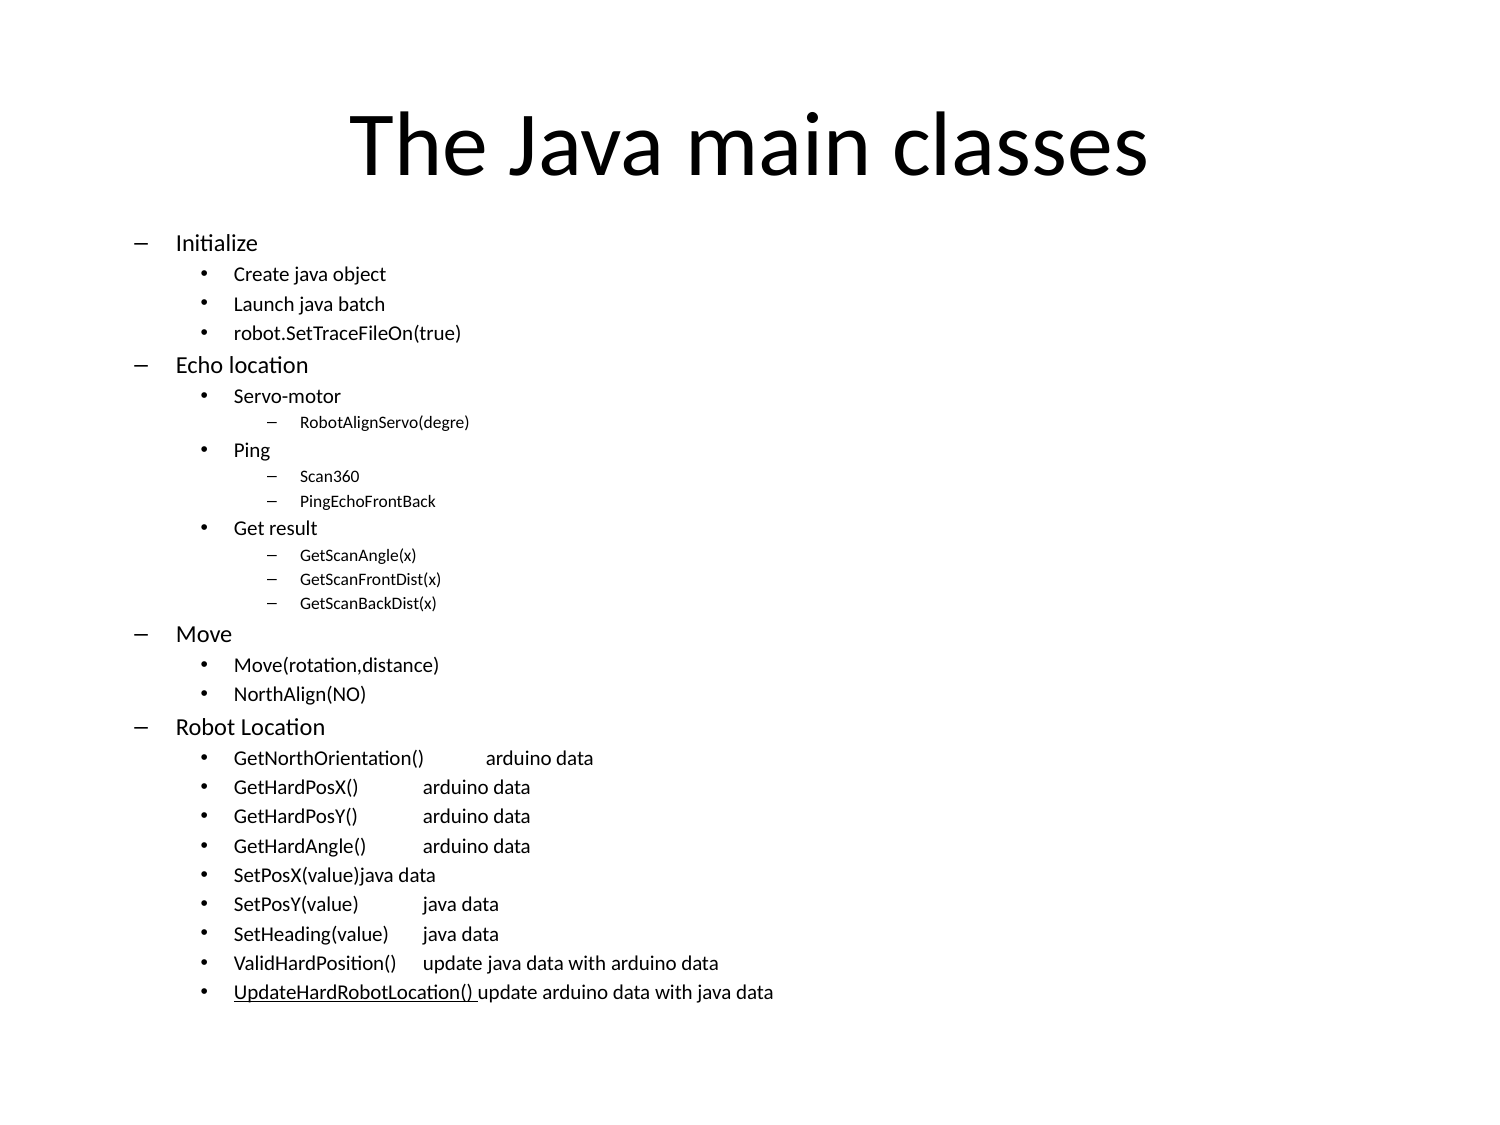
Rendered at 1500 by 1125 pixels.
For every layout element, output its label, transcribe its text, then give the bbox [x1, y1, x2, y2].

title The Java main classes [75, 45, 1425, 219]
list Initialize Create java object Launch java batch robot.SetTraceFileOn(true) Echo location Servo-motor RobotAlignServo(degre) Ping Scan360 PingEchoFrontBack Get result GetScanAngle(x) GetScanFrontDist(x) GetScanBackDist(x) Move Move(rotation,distance) NorthAlign(NO) Robot Location GetNorthOrientation() arduino data GetHardPosX() arduino data GetHardPosY() arduino data GetHardAngle() arduino data SetPosX(value) java data SetPosY(value) java data SetHeading(value) java data ValidHardPosition() update java data with arduino data UpdateHardRobotLocation() update arduino data with java data [53, 219, 1459, 1024]
